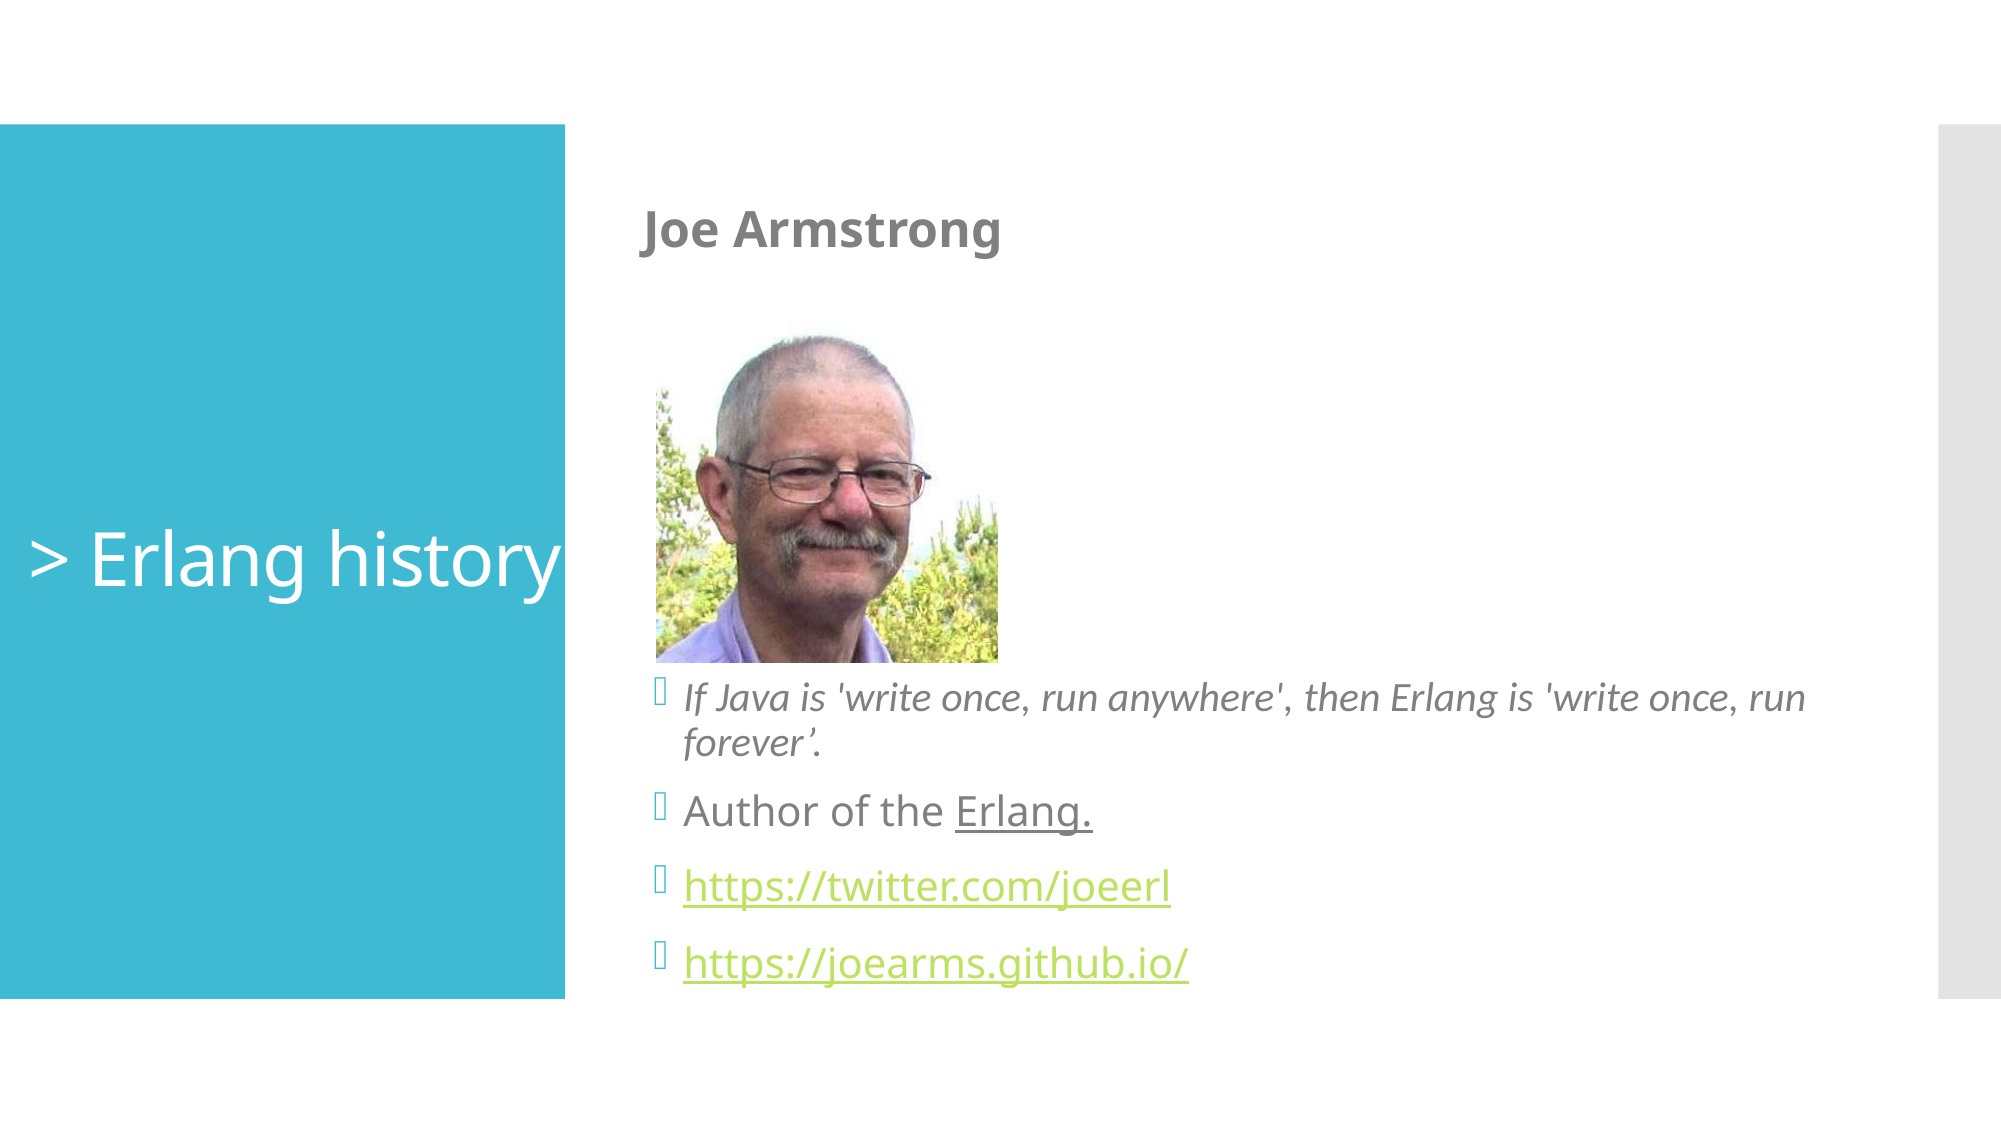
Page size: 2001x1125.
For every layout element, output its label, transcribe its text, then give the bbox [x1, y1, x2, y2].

title > Erlang history [14, 184, 608, 940]
text_box Joe Armstrong [628, 190, 1019, 265]
picture [655, 320, 998, 663]
list If Java is 'write once, run anywhere', then Erlang is 'write once, run forever’. Author of the Erlang. https://twitter.com/joeerl https://joearms.github.io/ [638, 662, 1923, 1002]
